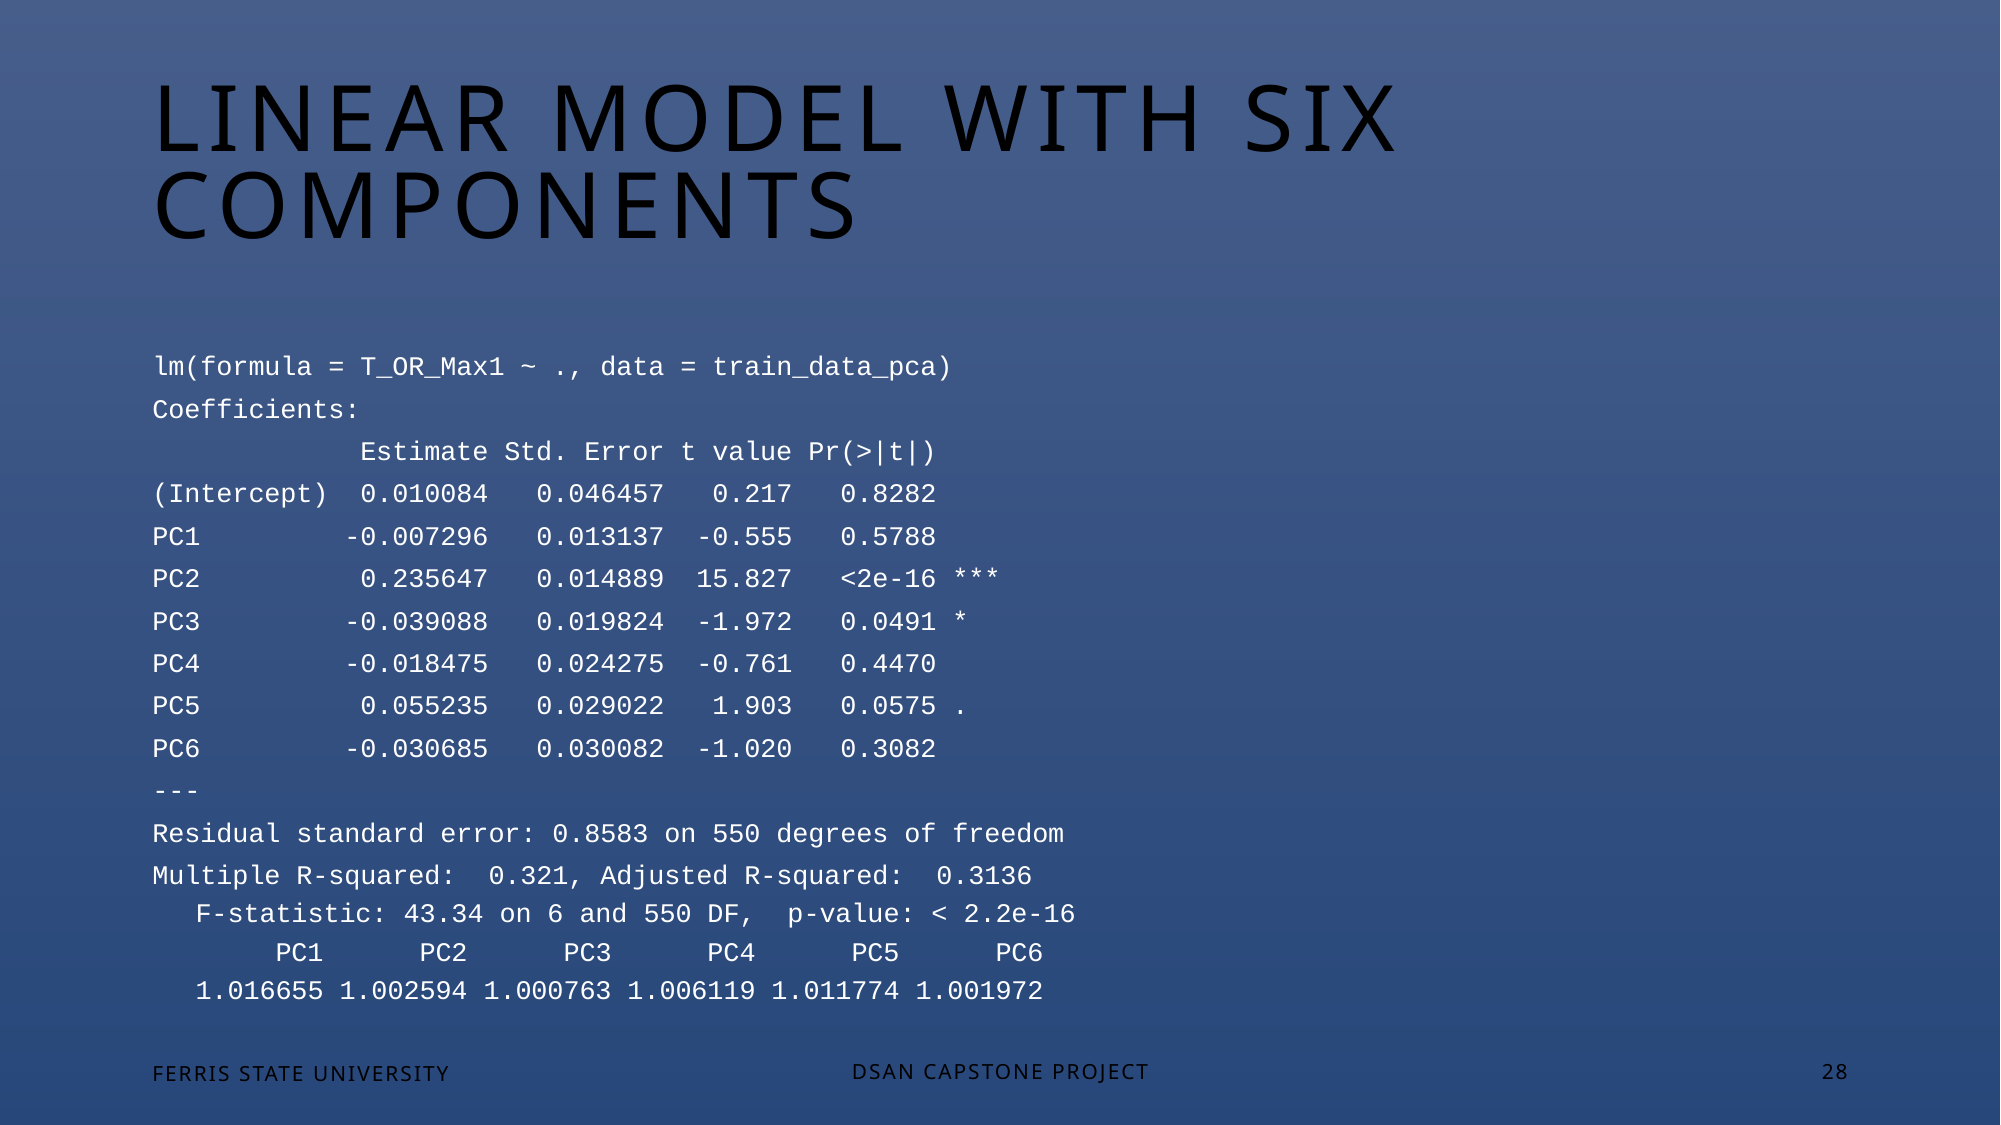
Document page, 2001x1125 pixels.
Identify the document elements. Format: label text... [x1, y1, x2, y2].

footer DSAN Capstone Project [662, 1042, 1338, 1103]
slide_number FERRIS STATE UNIVERSITY [137, 1042, 588, 1103]
list lm(formula = T_OR_Max1 ~ ., data = train_data_pca) Coefficients: Estimate Std. Error t value Pr(>|t|) (Intercept) 0.010084 0.046457 0.217 0.8282 PC1 -0.007296 0.013137 -0.555 0.5788 PC2 0.235647 0.014889 15.827 <2e-16 *** PC3 -0.039088 0.019824 -1.972 0.0491 * PC4 -0.018475 0.024275 -0.761 0.4470 PC5 0.055235 0.029022 1.903 0.0575 . PC6 -0.030685 0.030082 -1.020 0.3082 --- Residual standard error: 0.8583 on 550 degrees of freedom Multiple R-squared: 0.321, Adjusted R-squared: 0.3136 F-statistic: 43.34 on 6 and 550 DF, p-value: < 2.2e-16 PC1 PC2 PC3 PC4 PC5 PC6 1.016655 1.002594 1.000763 1.006119 1.011774 1.001972 [137, 299, 1863, 1014]
slide_number 28 [1412, 1042, 1863, 1103]
title linear model with six components [137, 59, 1863, 278]
